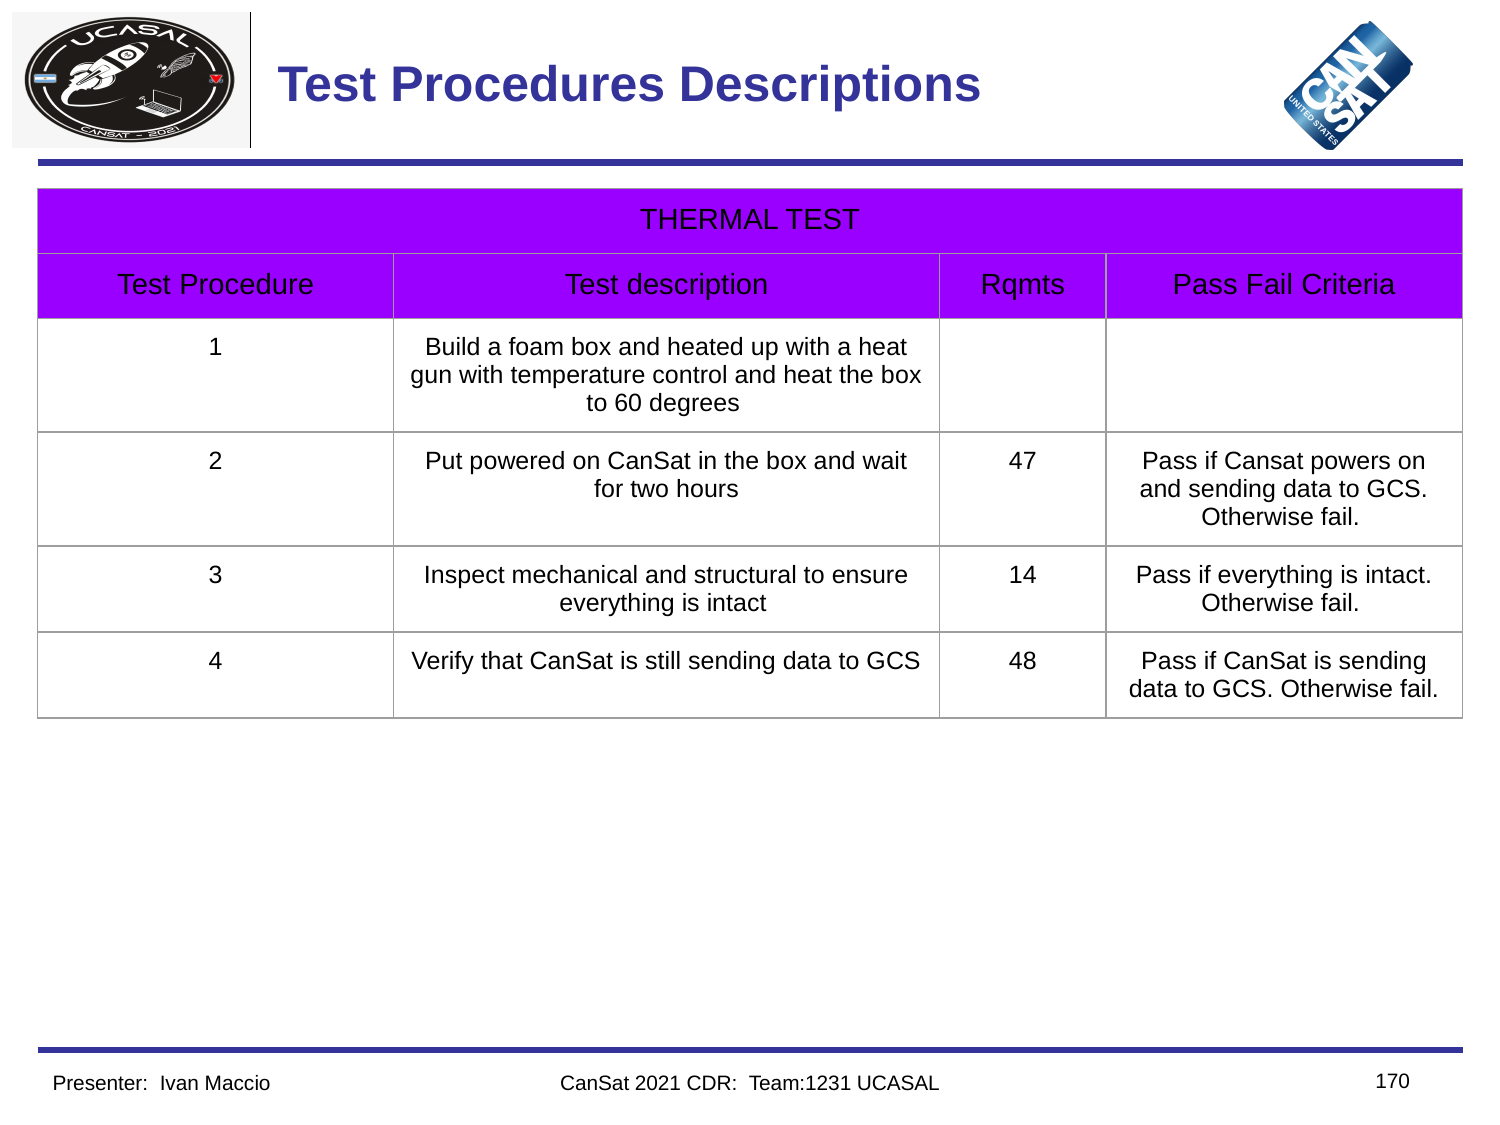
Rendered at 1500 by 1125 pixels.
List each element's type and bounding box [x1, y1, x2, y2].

table_cell [38, 633, 393, 717]
table_cell [1107, 433, 1462, 545]
text_box [37, 1062, 413, 1103]
title [262, 12, 1238, 150]
table_cell [940, 433, 1105, 545]
table_cell [38, 433, 393, 545]
table_cell [38, 254, 393, 318]
table_cell [940, 254, 1105, 318]
table_cell [1107, 633, 1462, 717]
table_cell [940, 547, 1105, 631]
table_header [38, 189, 1462, 253]
table_cell [394, 319, 939, 431]
table_cell [394, 254, 939, 318]
picture [12, 12, 250, 148]
slide_number [1312, 1059, 1425, 1100]
table_cell [940, 633, 1105, 717]
table_cell [1107, 254, 1462, 318]
footer [450, 1062, 1050, 1103]
table_cell [394, 433, 939, 545]
table_cell [38, 547, 393, 631]
table_cell [394, 547, 939, 631]
table_cell [1107, 547, 1462, 631]
picture [1284, 21, 1413, 150]
table_cell [940, 319, 1105, 431]
table_cell [38, 319, 393, 431]
table_cell [1107, 319, 1462, 431]
table_cell [394, 633, 939, 717]
